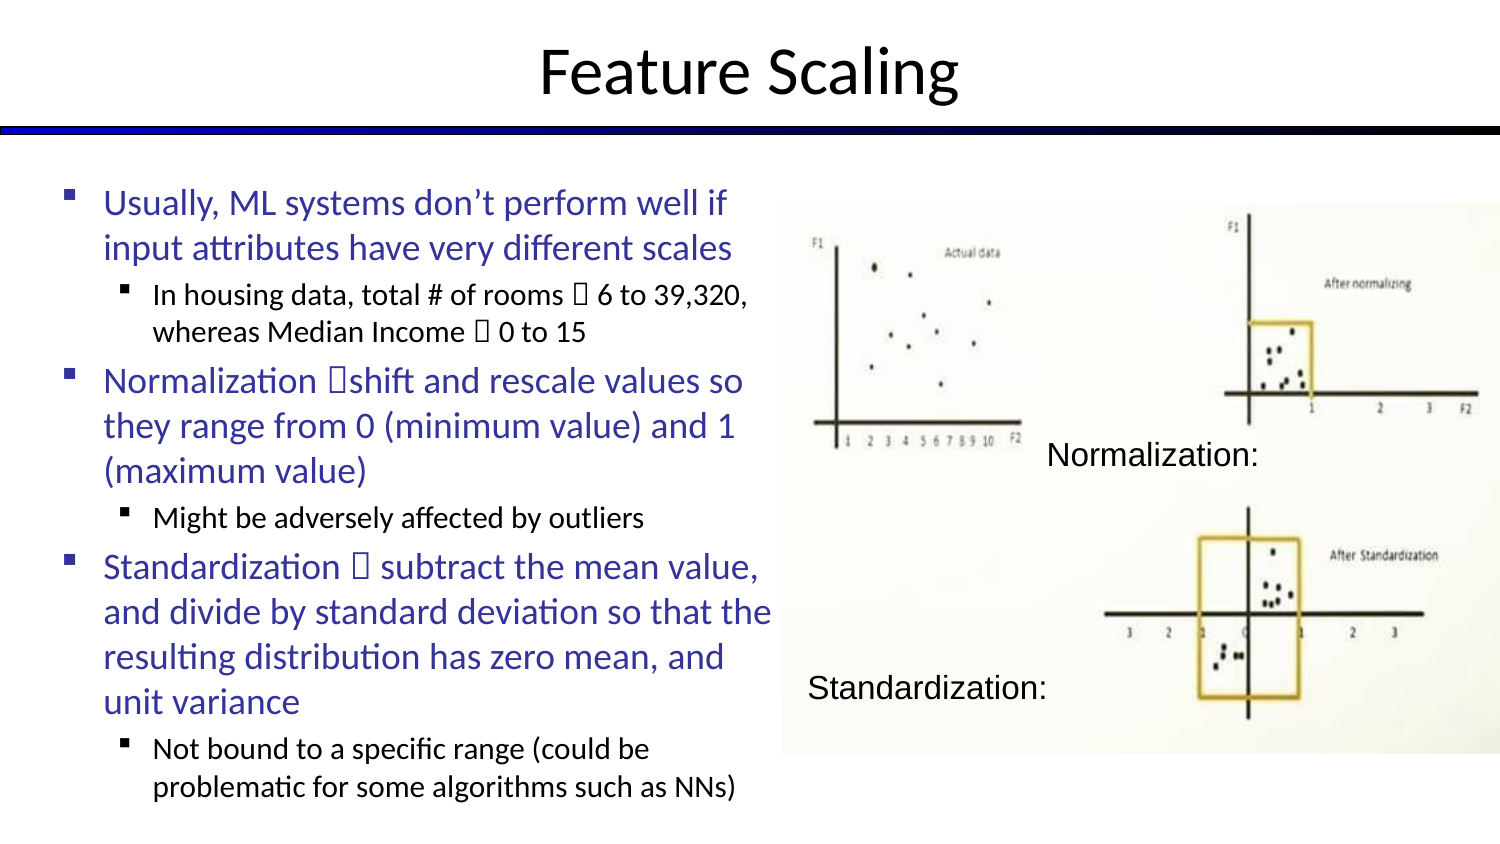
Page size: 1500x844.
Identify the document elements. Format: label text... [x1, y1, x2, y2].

list Usually, ML systems don’t perform well if input attributes have very different scales In housing data, total # of rooms  6 to 39,320, whereas Median Income  0 to 15 Normalization shift and rescale values so they range from 0 (minimum value) and 1 (maximum value) Might be adversely affected by outliers Standardization  subtract the mean value, and divide by standard deviation so that the resulting distribution has zero mean, and unit variance Not bound to a specific range (could be problematic for some algorithms such as NNs) [49, 171, 788, 754]
picture [781, 203, 1500, 754]
title Feature Scaling [0, 0, 1500, 138]
